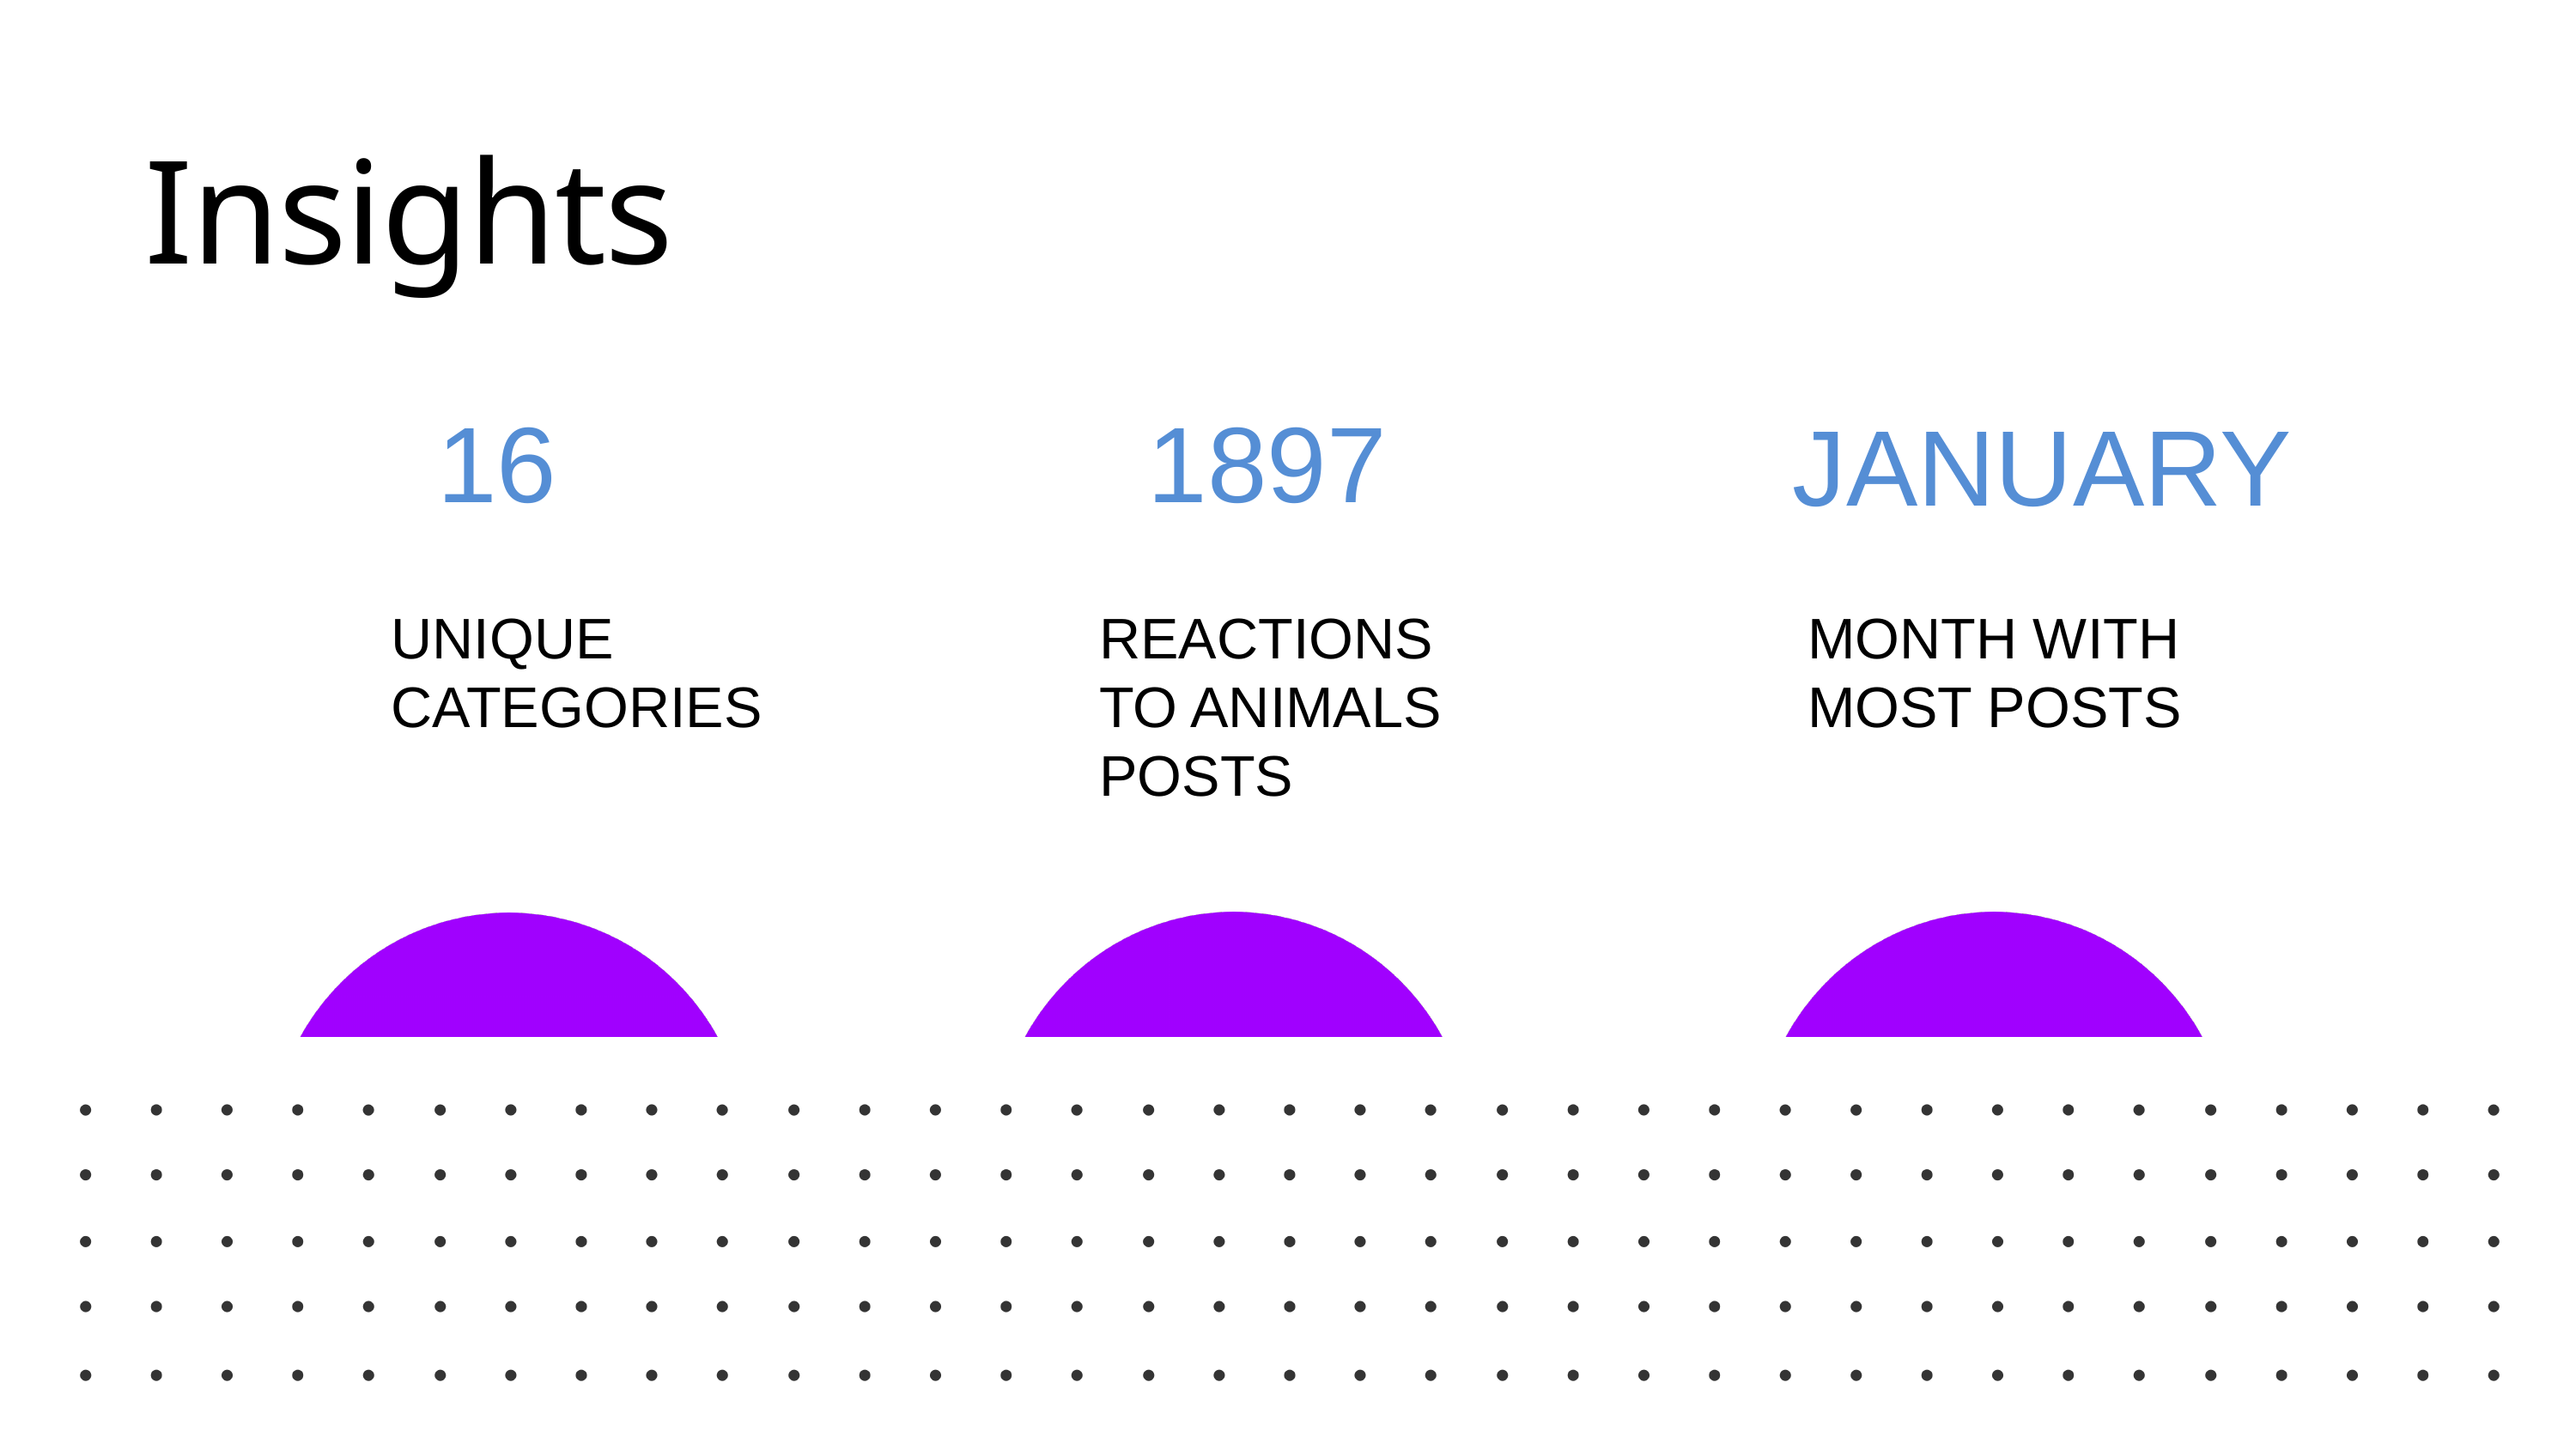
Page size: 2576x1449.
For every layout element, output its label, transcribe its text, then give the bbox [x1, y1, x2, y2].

picture [299, 912, 719, 1037]
picture [1024, 912, 1443, 1037]
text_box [72, 1099, 2504, 1385]
text_box REACTIONS TO ANIMALS POSTS [1086, 595, 1505, 815]
text_box MONTH WITH MOST POSTS [1795, 595, 2261, 746]
text_box 16 [424, 389, 578, 530]
text_box 1897 [1135, 389, 1443, 530]
text_box UNIQUE CATEGORIES [378, 595, 781, 746]
text_box JANUARY [1780, 391, 2340, 534]
text_box Insights [144, 121, 799, 294]
picture [1784, 912, 2204, 1037]
